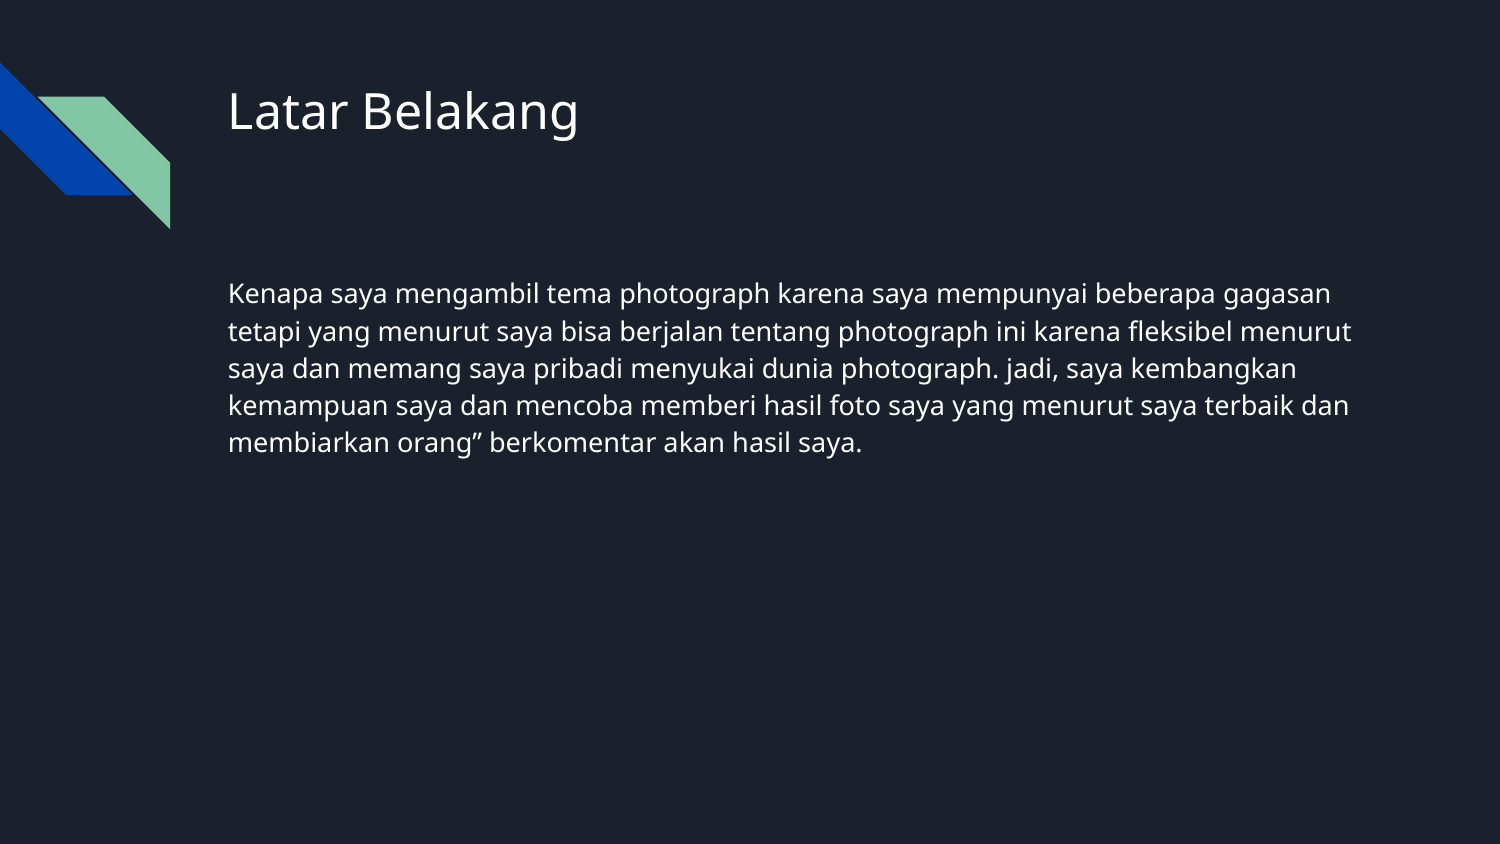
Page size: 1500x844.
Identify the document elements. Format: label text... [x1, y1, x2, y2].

list Kenapa saya mengambil tema photograph karena saya mempunyai beberapa gagasan tetapi yang menurut saya bisa berjalan tentang photograph ini karena fleksibel menurut saya dan memang saya pribadi menyukai dunia photograph. jadi, saya kembangkan kemampuan saya dan mencoba memberi hasil foto saya yang menurut saya terbaik dan membiarkan orang” berkomentar akan hasil saya. [212, 257, 1368, 735]
title Latar Belakang [212, 64, 1368, 215]
